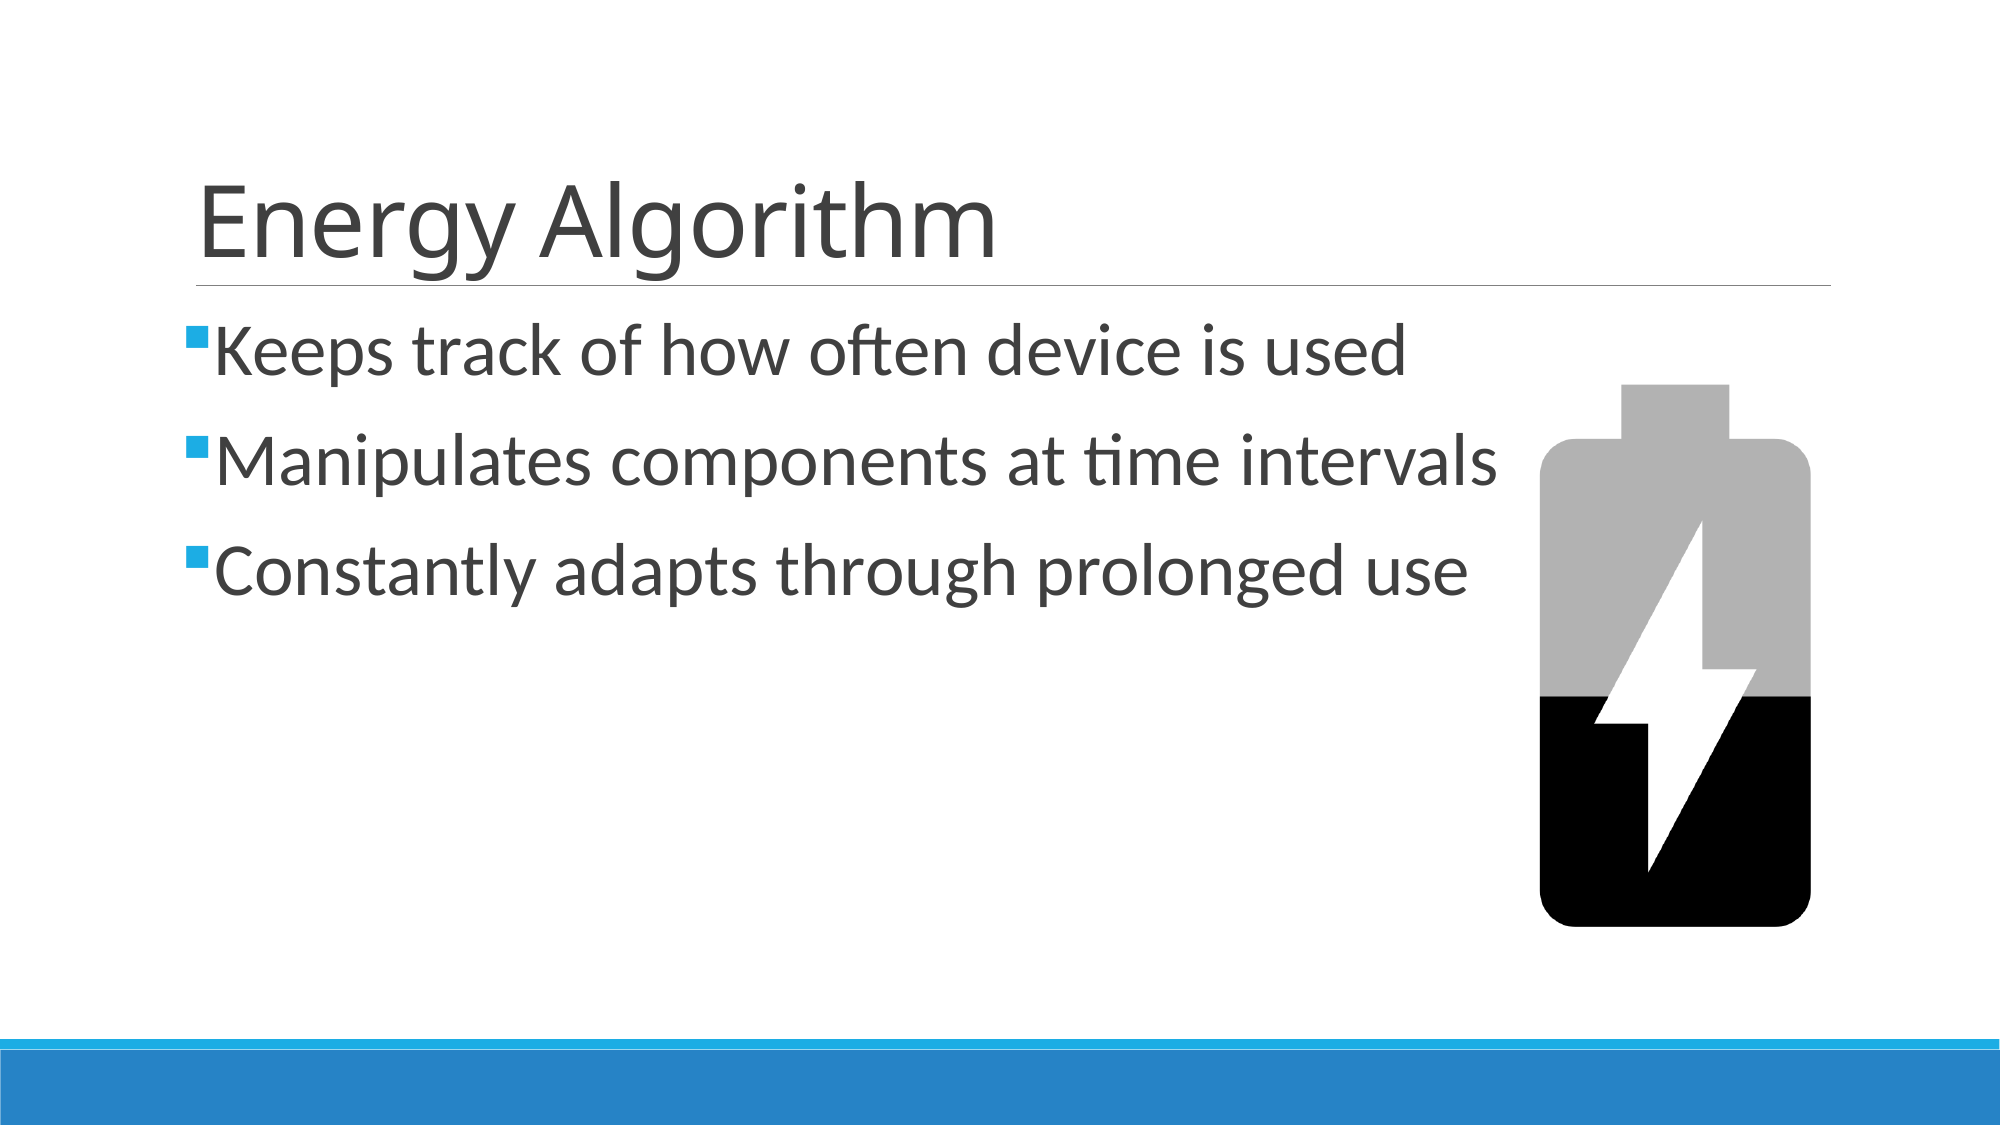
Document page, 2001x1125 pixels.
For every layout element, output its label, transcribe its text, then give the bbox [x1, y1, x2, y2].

title Energy Algorithm [180, 47, 1830, 285]
picture [1349, 329, 2000, 982]
list Keeps track of how often device is used Manipulates components at time intervals Constantly adapts through prolonged use [180, 302, 1830, 963]
